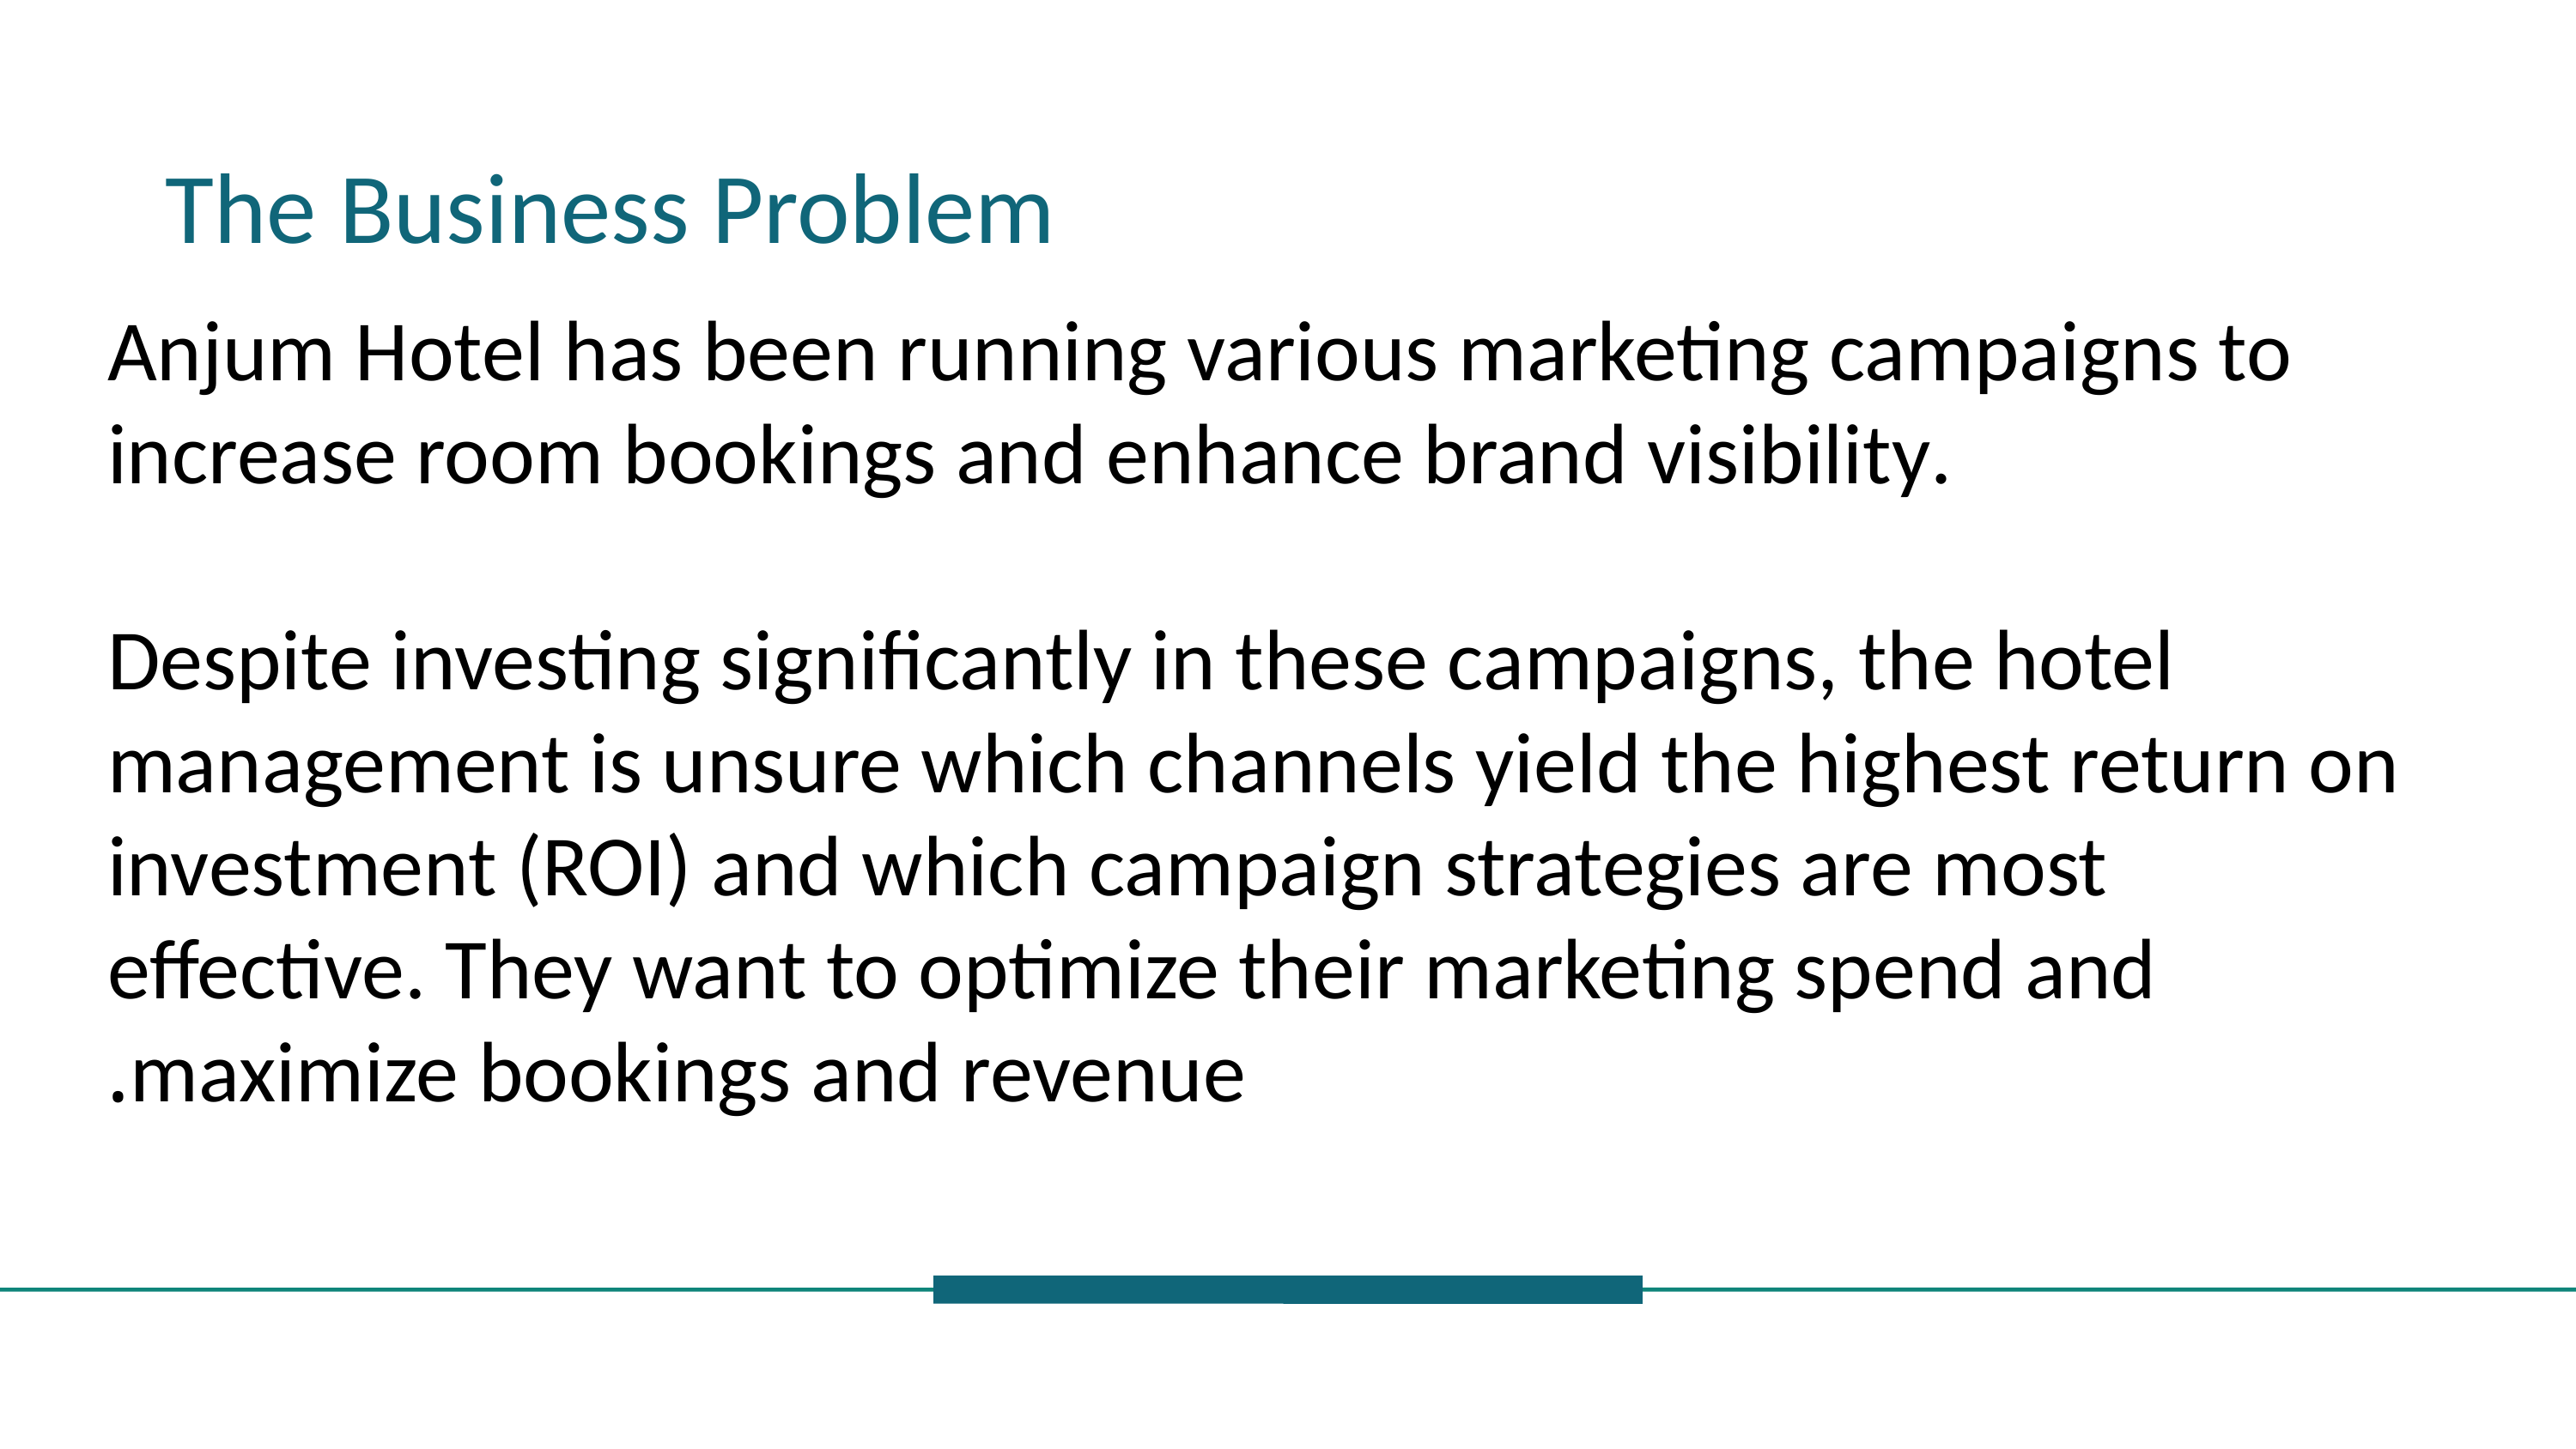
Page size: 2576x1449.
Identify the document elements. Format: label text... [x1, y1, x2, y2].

text_box The Business Problem [139, 123, 1428, 264]
text_box Anjum Hotel has been running various marketing campaigns to increase room bookings and enhance brand visibility. Despite investing significantly in these campaigns, the hotel management is unsure which channels yield the highest return on investment (ROI) and which campaign strategies are most effective. They want to optimize their marketing spend and maximize bookings and revenue. [106, 294, 2496, 1119]
